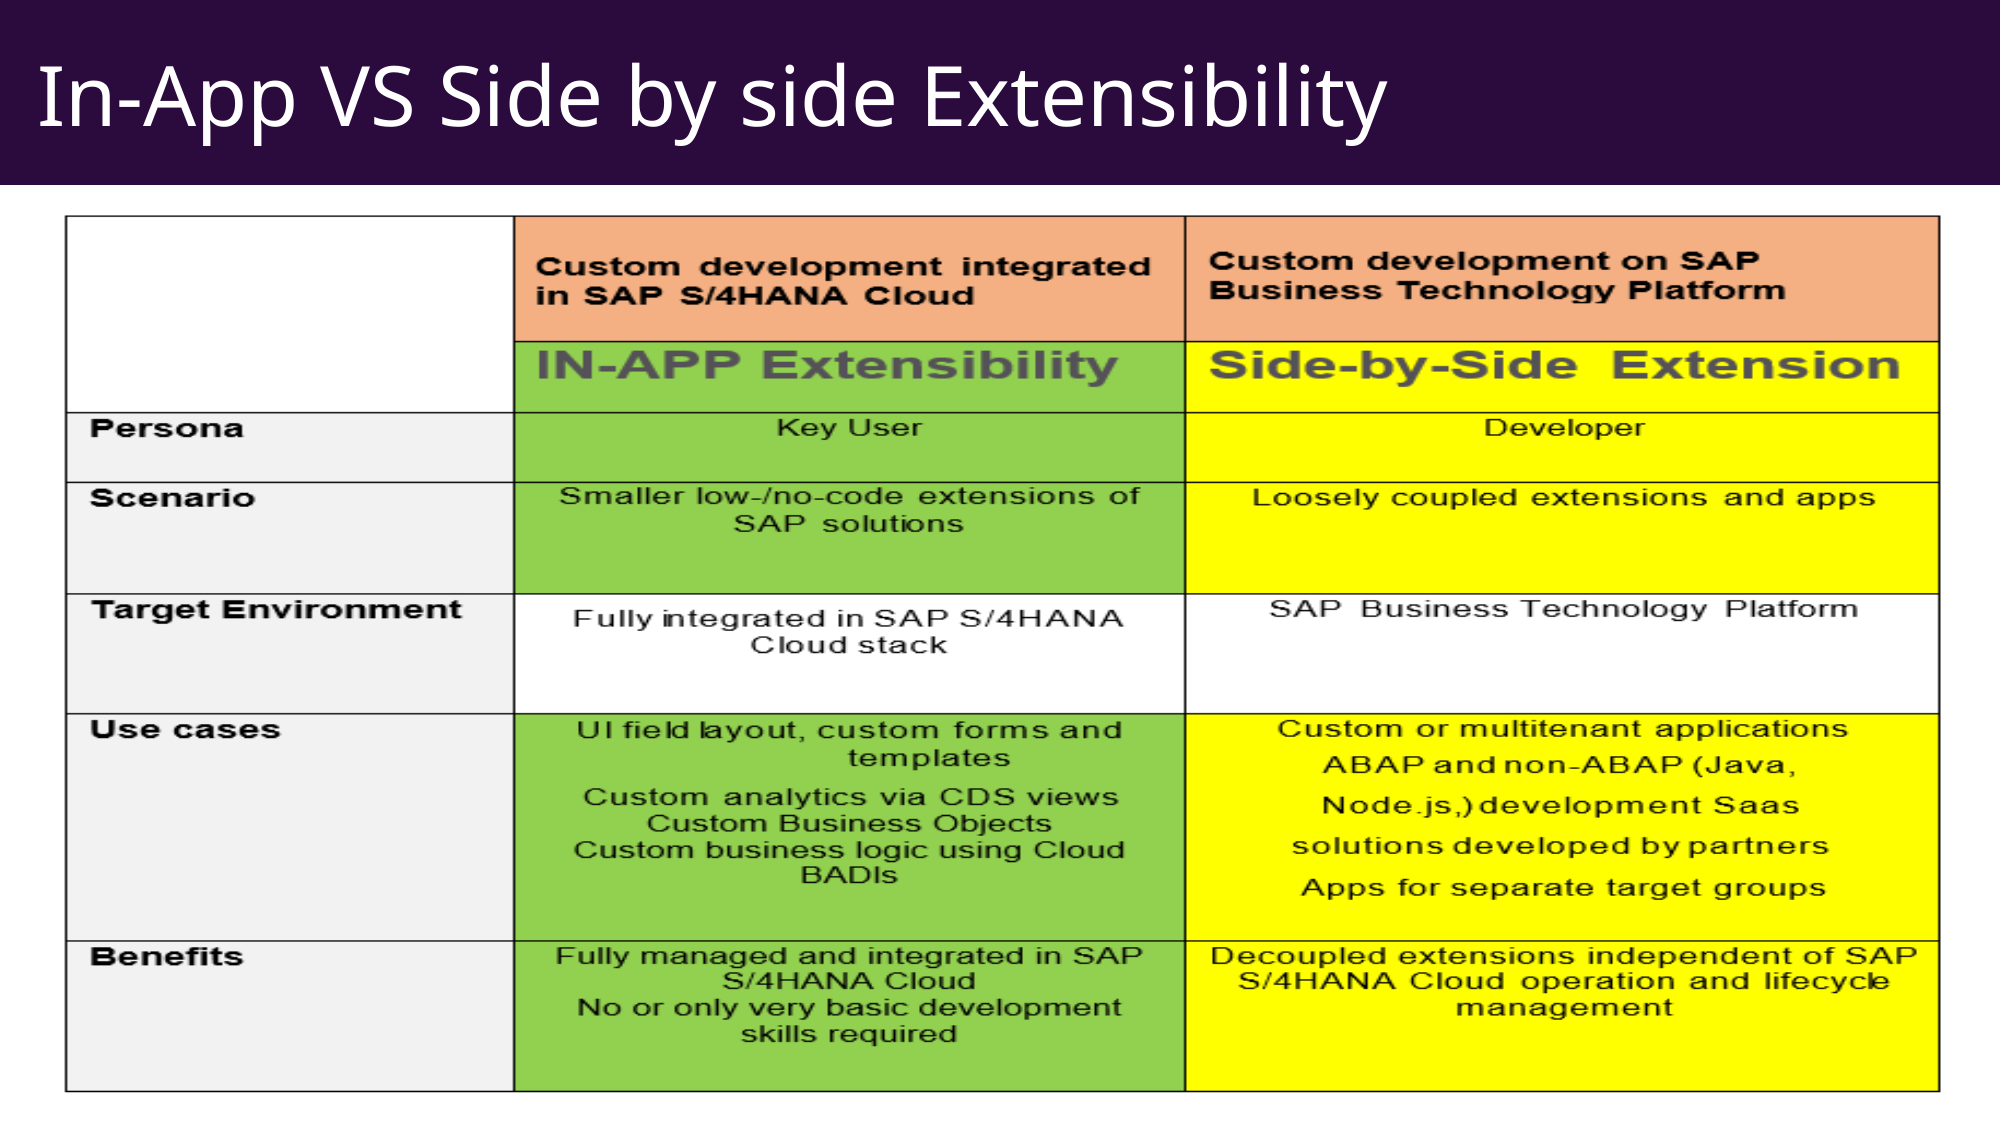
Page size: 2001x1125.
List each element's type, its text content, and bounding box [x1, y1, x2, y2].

picture [0, 185, 2000, 1125]
text_box In-App VS Side by side Extensibility [22, 35, 1978, 151]
